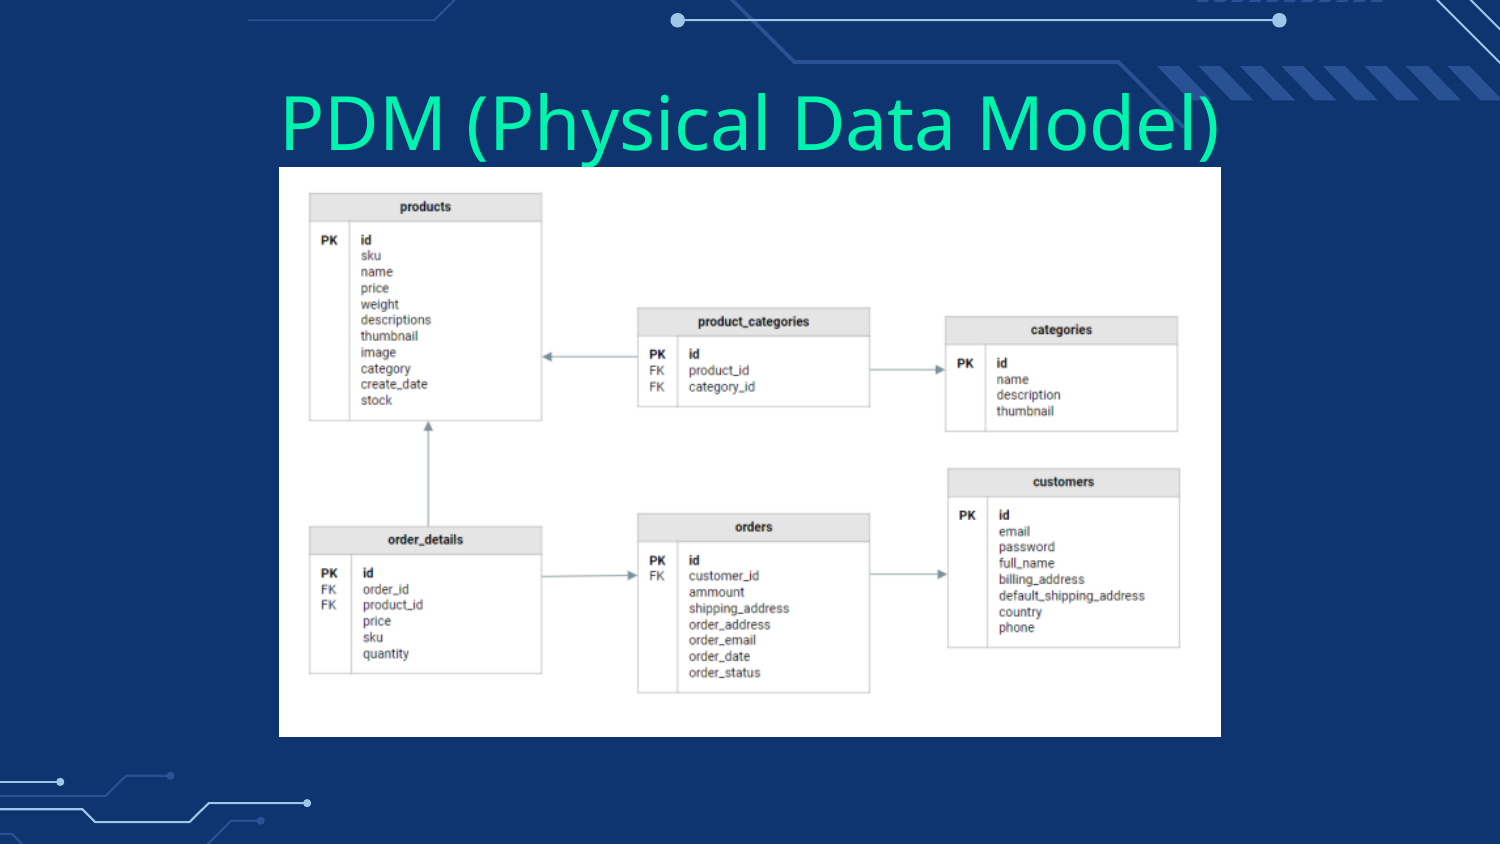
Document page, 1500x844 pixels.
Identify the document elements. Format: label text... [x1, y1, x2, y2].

title PDM (Physical Data Model) [118, 75, 1382, 156]
picture [279, 167, 1221, 738]
